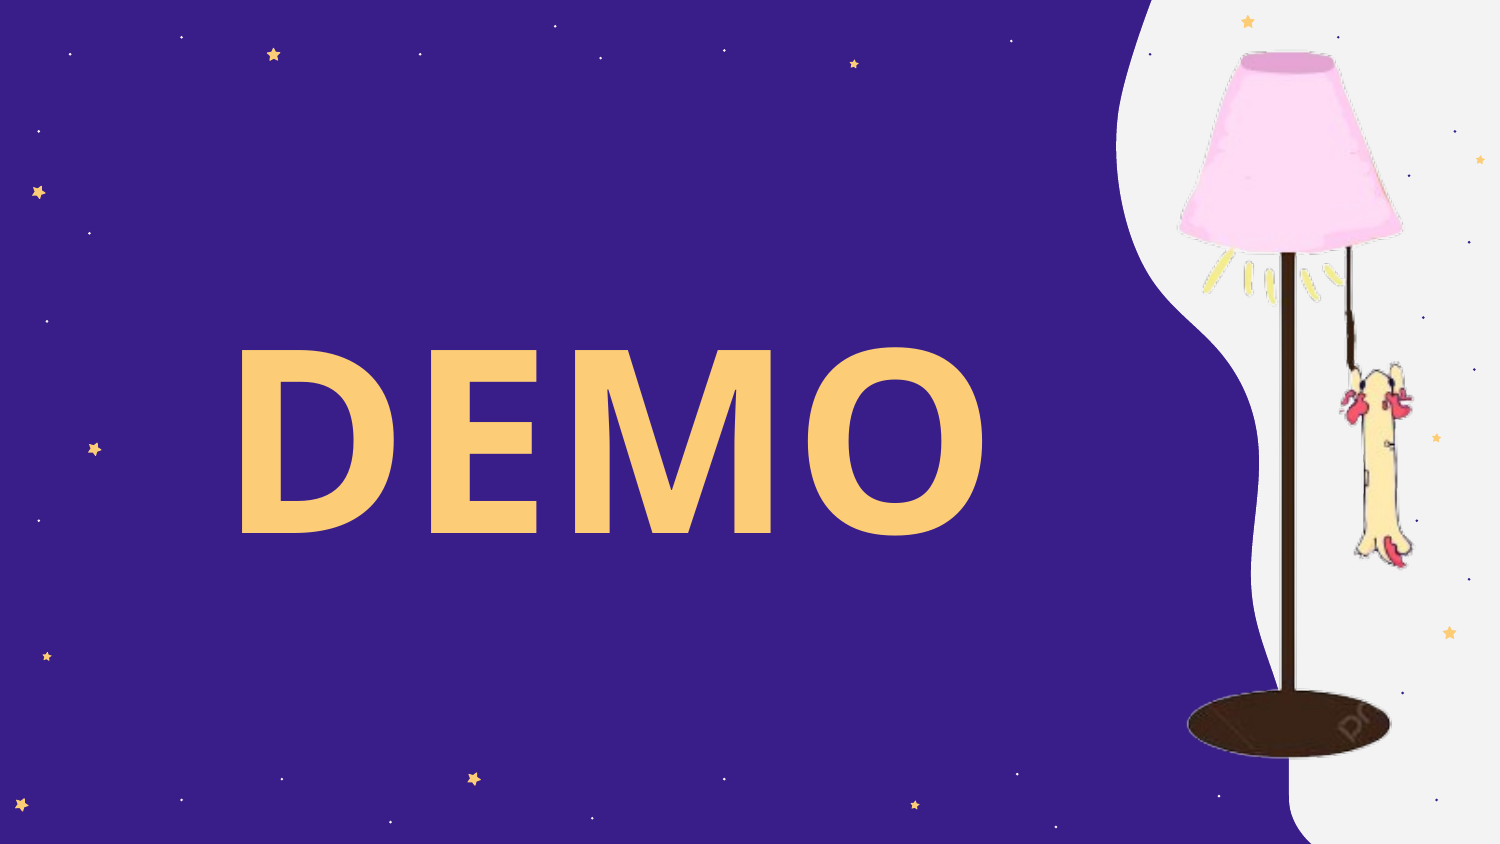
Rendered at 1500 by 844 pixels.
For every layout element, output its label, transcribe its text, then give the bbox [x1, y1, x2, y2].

title DEMO [0, 149, 1141, 714]
picture [1146, 0, 1431, 844]
